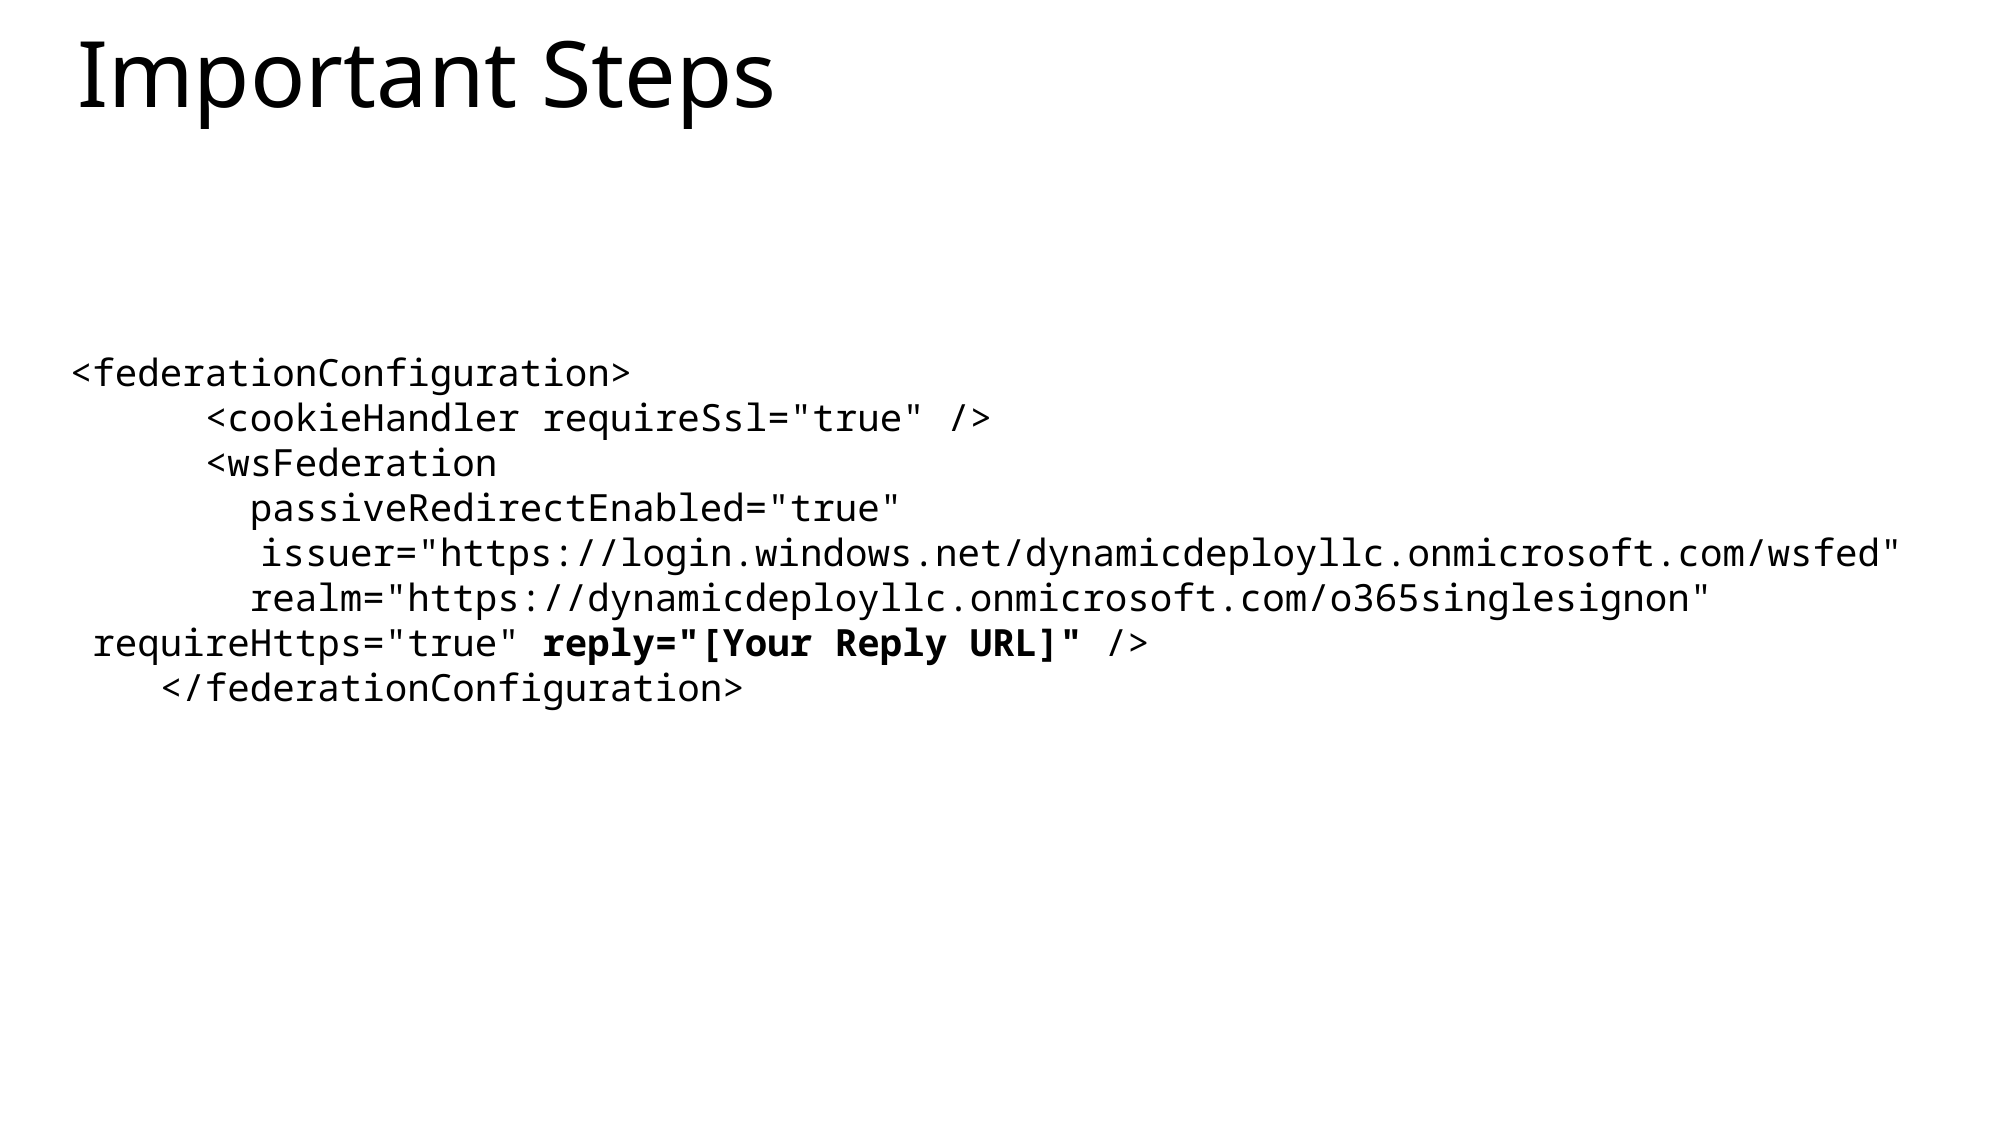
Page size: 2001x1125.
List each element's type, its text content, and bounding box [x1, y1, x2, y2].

title Important Steps [62, 29, 1953, 205]
text_box <federationConfiguration> <cookieHandler requireSsl="true" /> <wsFederation passiveRedirectEnabled="true" issuer="https://login.windows.net/dynamicdeployllc.onmicrosoft.com/wsfed" realm="https://dynamicdeployllc.onmicrosoft.com/o365singlesignon" requireHttps="true" reply="[Your Reply URL]" /> </federationConfiguration> [25, 341, 1918, 717]
